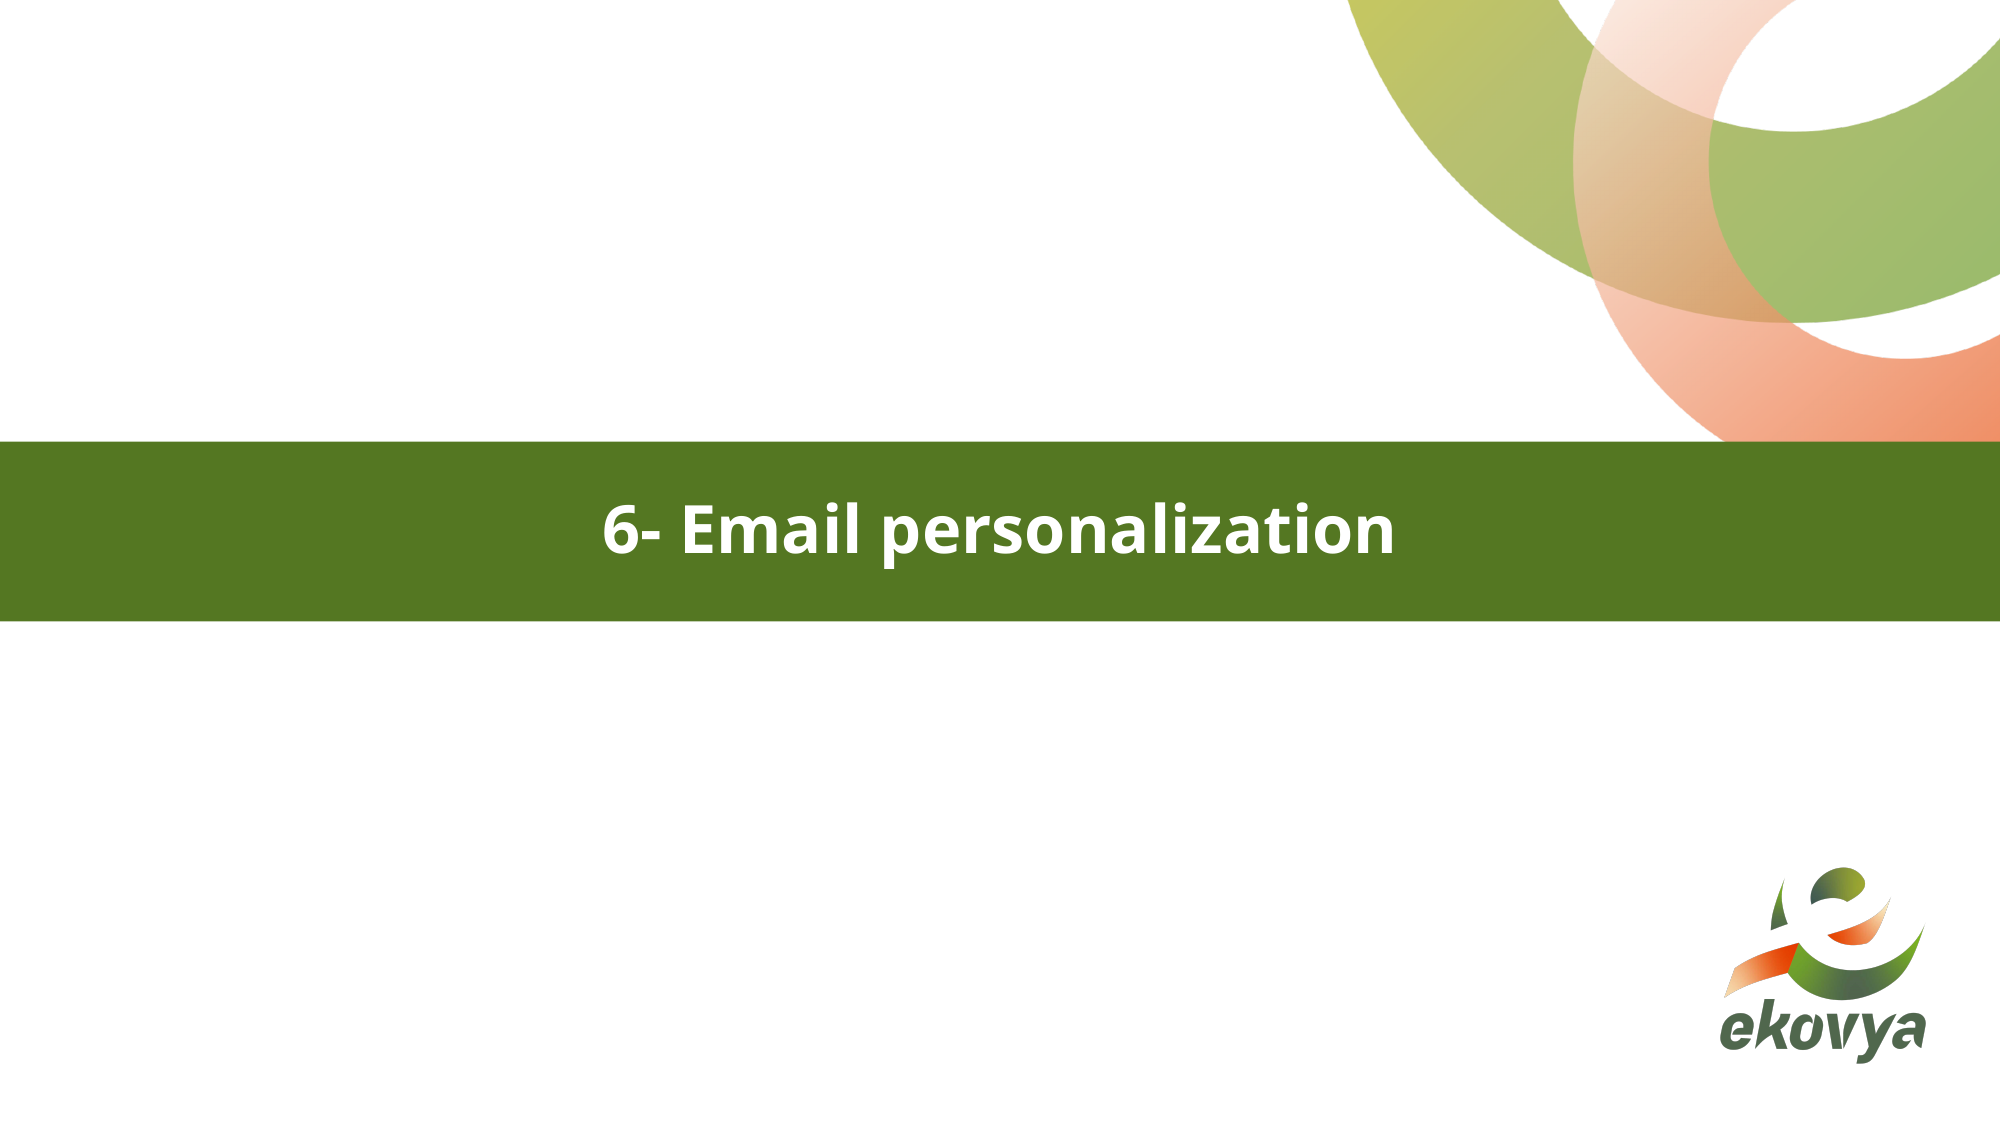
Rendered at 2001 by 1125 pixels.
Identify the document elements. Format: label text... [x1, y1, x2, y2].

picture [1310, 0, 2000, 441]
title 6- Email personalization [0, 441, 938, 622]
title 6- Email personalization [940, 441, 2000, 622]
picture [1711, 836, 1938, 1073]
